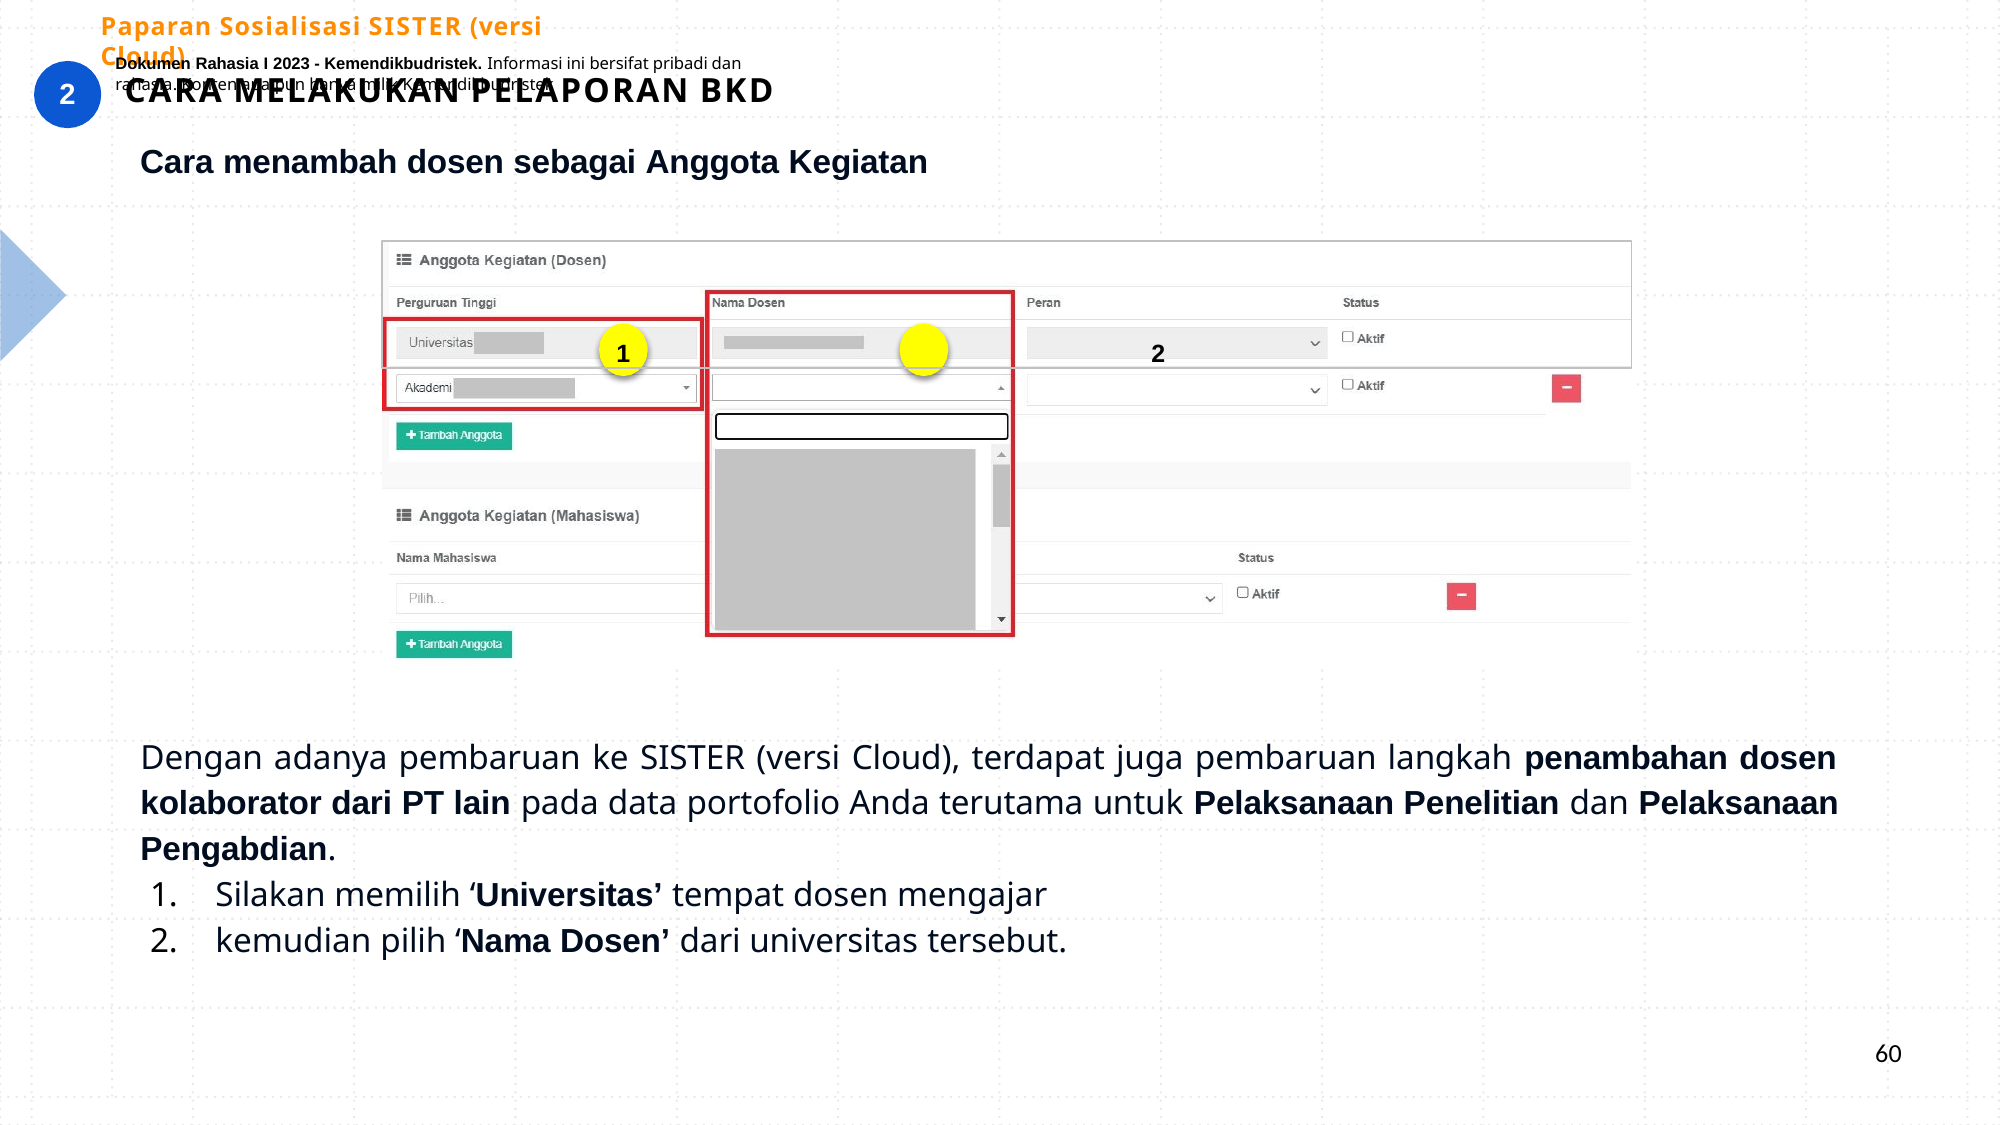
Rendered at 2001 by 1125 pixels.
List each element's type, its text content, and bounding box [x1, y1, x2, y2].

text_box CARA MELAKUKAN PELAPORAN BKD Cara menambah dosen sebagai Anggota Kegiatan [789, 67, 936, 181]
footer Dokumen Rahasia I 2023 - Kemendikbudristek. Informasi ini bersifat pribadi dan rahasia. Konten apa pun hanya milik Kemendikbudristek [113, 0, 789, 400]
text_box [382, 241, 1631, 666]
text_box [34, 60, 102, 129]
text_box Dengan adanya pembaruan ke SISTER (versi Cloud), terdapat juga pembaruan langkah penambahan dosen kolaborator dari PT lain pada data portofolio Anda terutama untuk Pelaksanaan Penelitian dan Pelaksanaan Pengabdian. Silakan memilih ‘Universitas’ tempat dosen mengajar kemudian pilih ‘Nama Dosen’ dari universitas tersebut. [138, 728, 1805, 959]
slide_number 60 [1805, 727, 1966, 1125]
text_box 2 [57, 73, 78, 111]
text_box Paparan Sosialisasi SISTER (versi Cloud) [98, 8, 113, 71]
